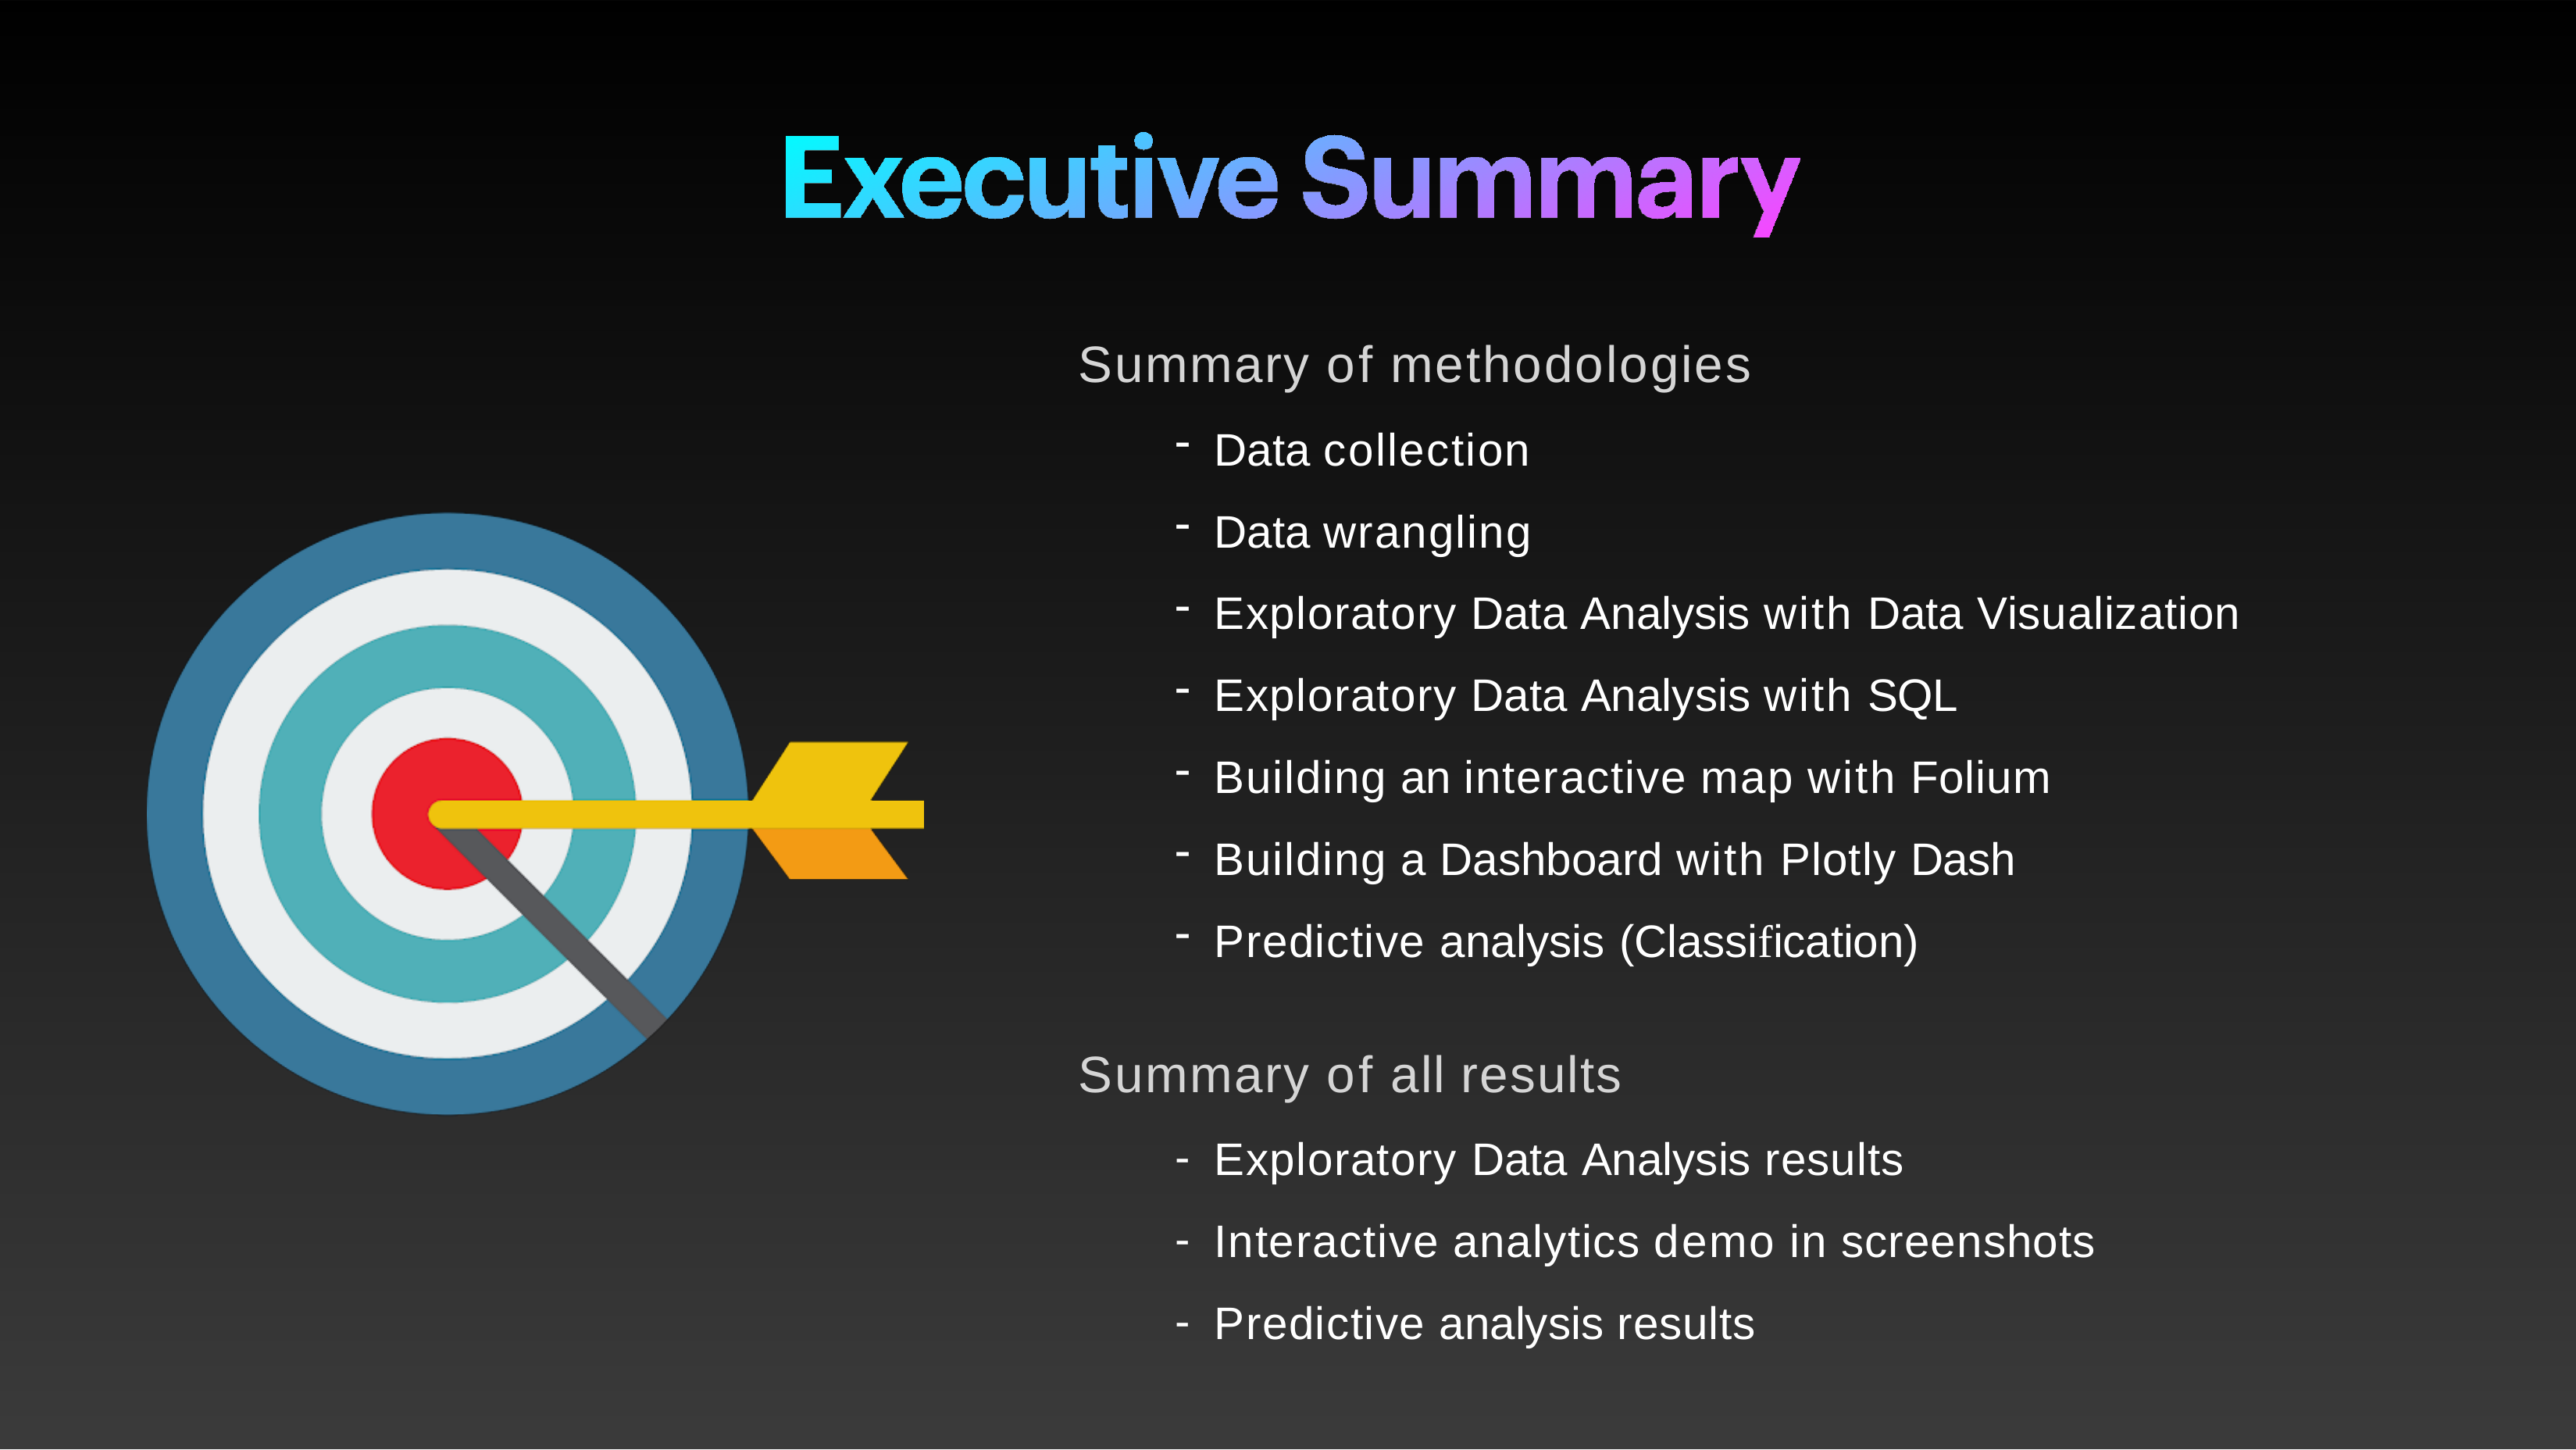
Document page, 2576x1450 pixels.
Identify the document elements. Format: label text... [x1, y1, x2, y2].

picture [0, 0, 2576, 1449]
title Summary of methodologies [1076, 329, 1761, 391]
text_box Data collection Data wrangling Exploratory Data Analysis with Data Visualization Exploratory Data Analysis with SQL Building an interactive map with Folium Building a Dashboard with Plotly Dash Predictive analysis (Classification) Summary of all results Exploratory Data Analysis results Interactive analytics demo in screenshots Predictive analysis results [1076, 391, 2252, 1348]
